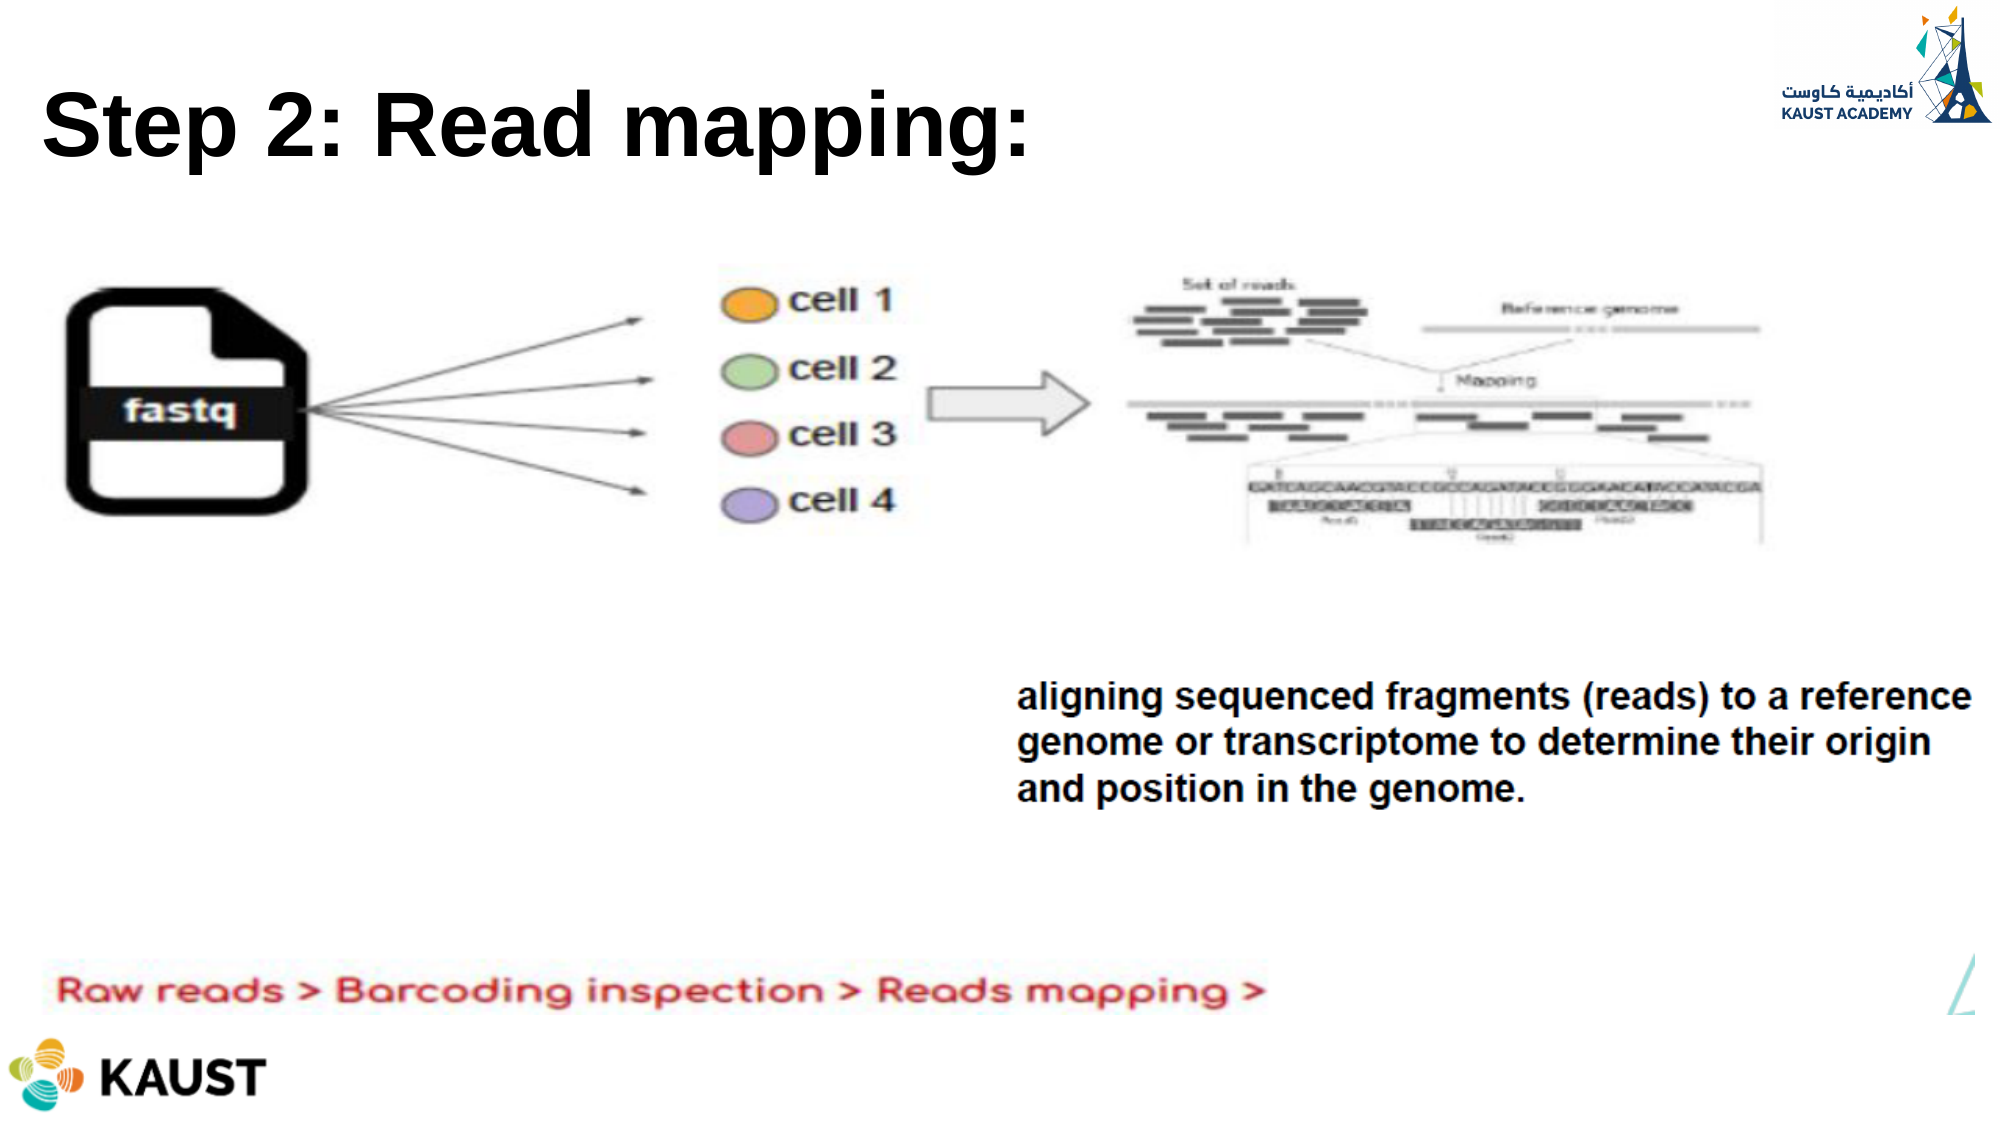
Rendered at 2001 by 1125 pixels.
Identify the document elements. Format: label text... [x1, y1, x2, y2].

picture [25, 198, 1976, 1015]
picture [1774, 0, 2000, 129]
title Step 2: Read mapping: [26, 32, 1377, 198]
picture [1, 1028, 277, 1123]
